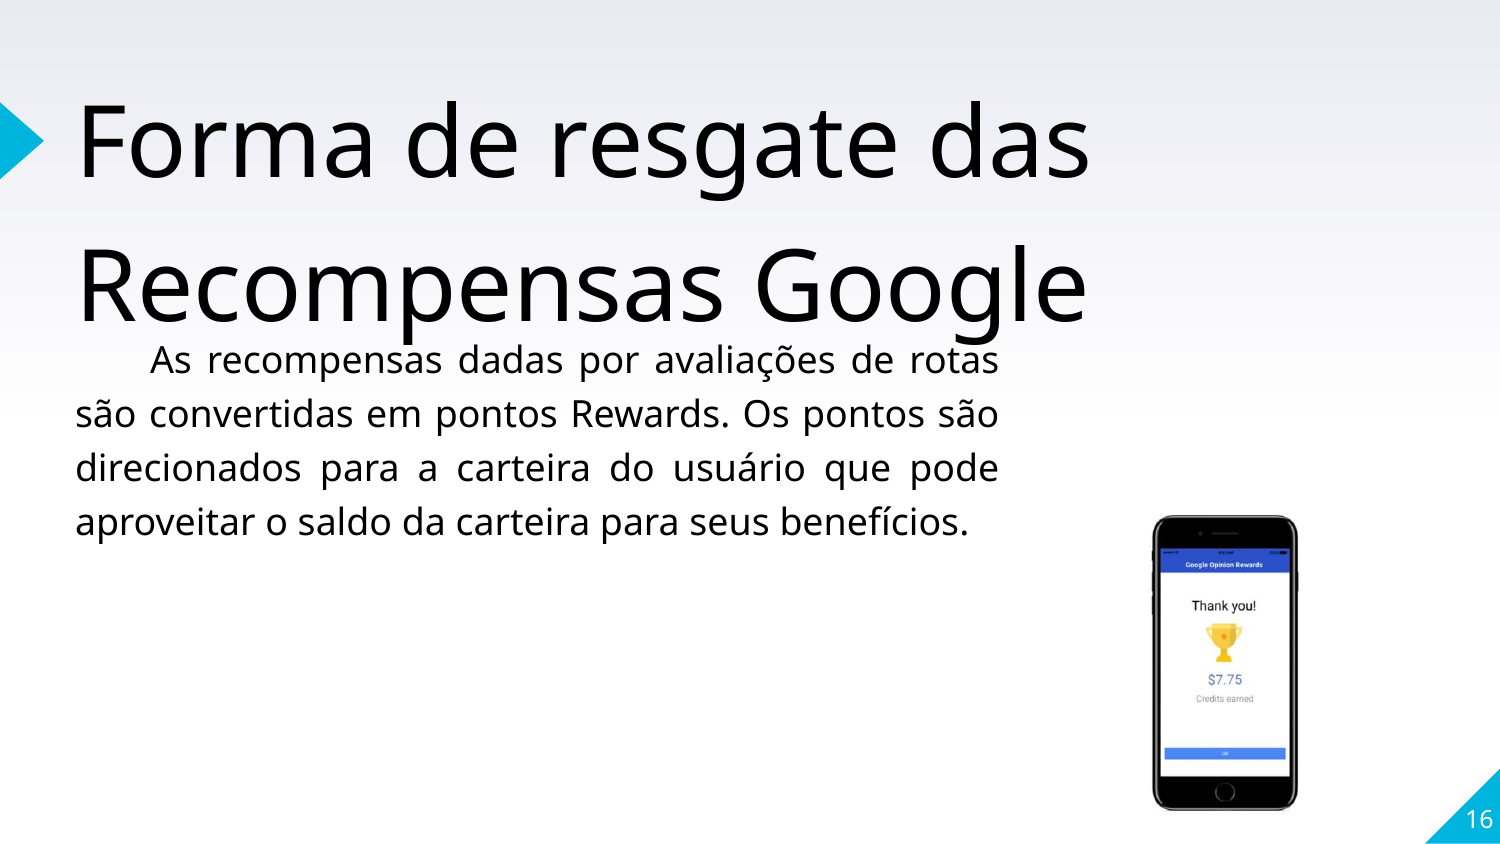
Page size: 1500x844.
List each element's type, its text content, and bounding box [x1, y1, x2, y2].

slide_number ‹#› [1418, 760, 1494, 838]
picture [1000, 508, 1451, 817]
list As recompensas dadas por avaliações de rotas são convertidas em pontos Rewards. Os pontos são direcionados para a carteira do usuário que pode aproveitar o saldo da carteira para seus benefícios. [75, 327, 1001, 761]
title Forma de resgate das Recompensas Google [75, 53, 1494, 232]
